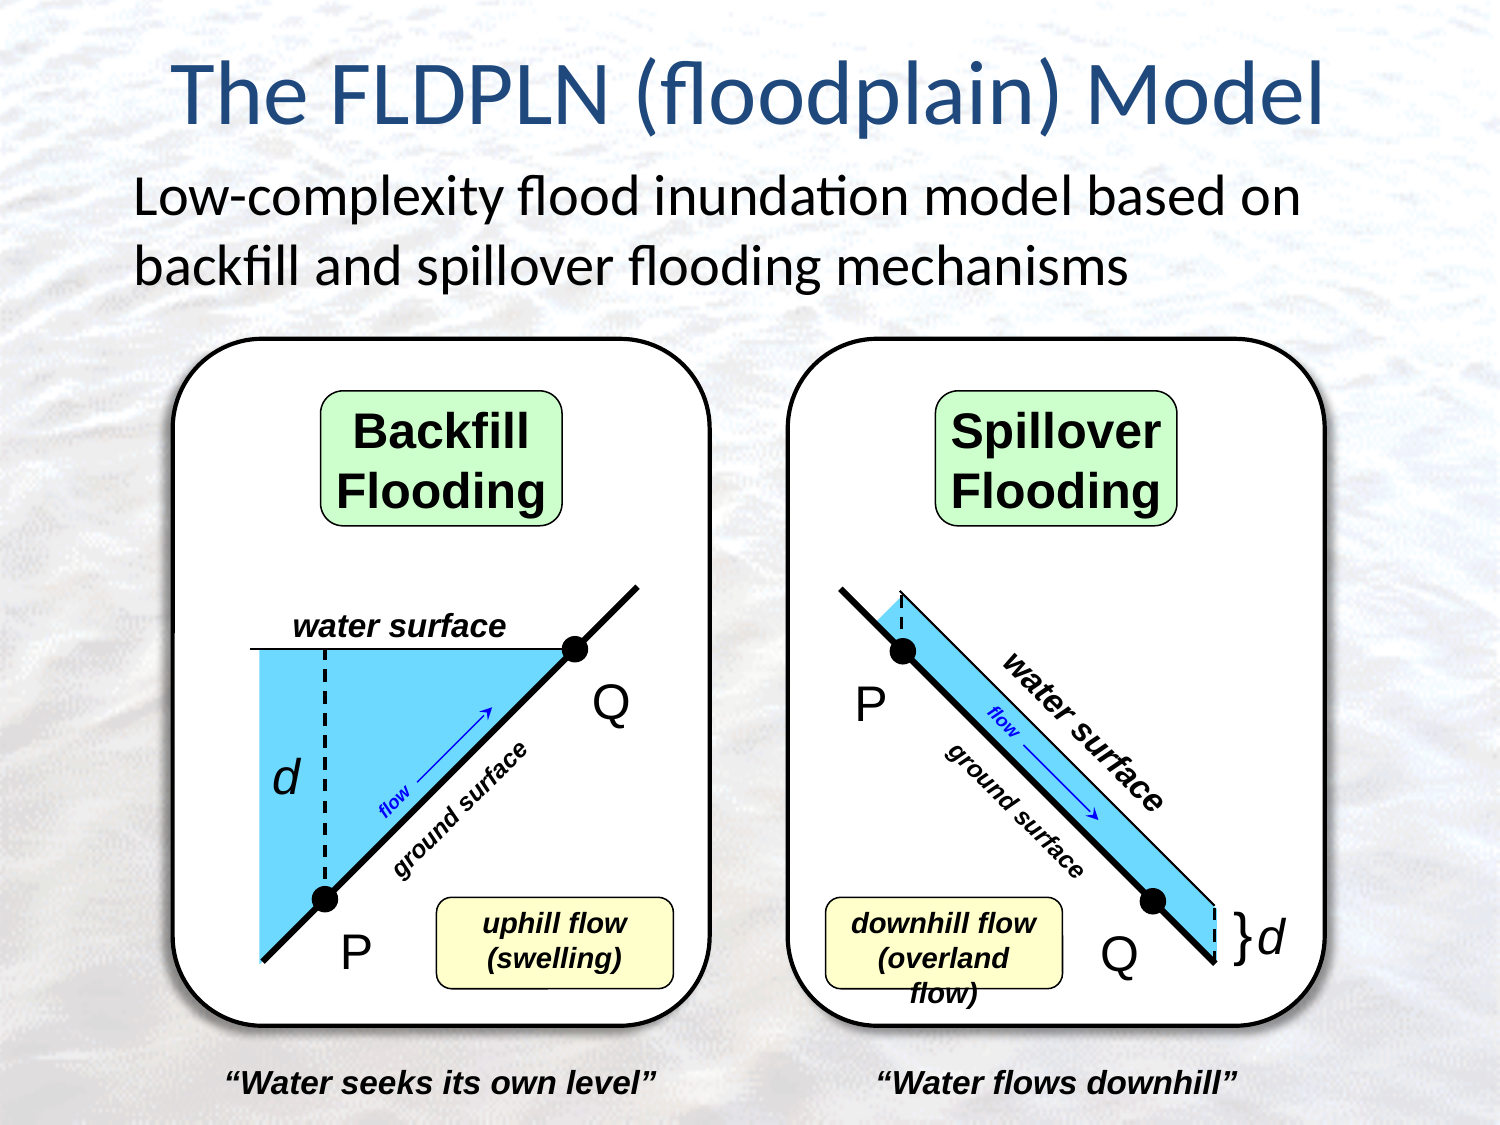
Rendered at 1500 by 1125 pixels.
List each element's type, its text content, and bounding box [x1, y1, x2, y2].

picture [0, 0, 1500, 1125]
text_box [172, 338, 1325, 1113]
text_box Low-complexity flood inundation model based on backfill and spillover flooding mechanisms [118, 150, 1457, 324]
text_box The FLDPLN (floodplain) Model [12, 24, 1487, 150]
